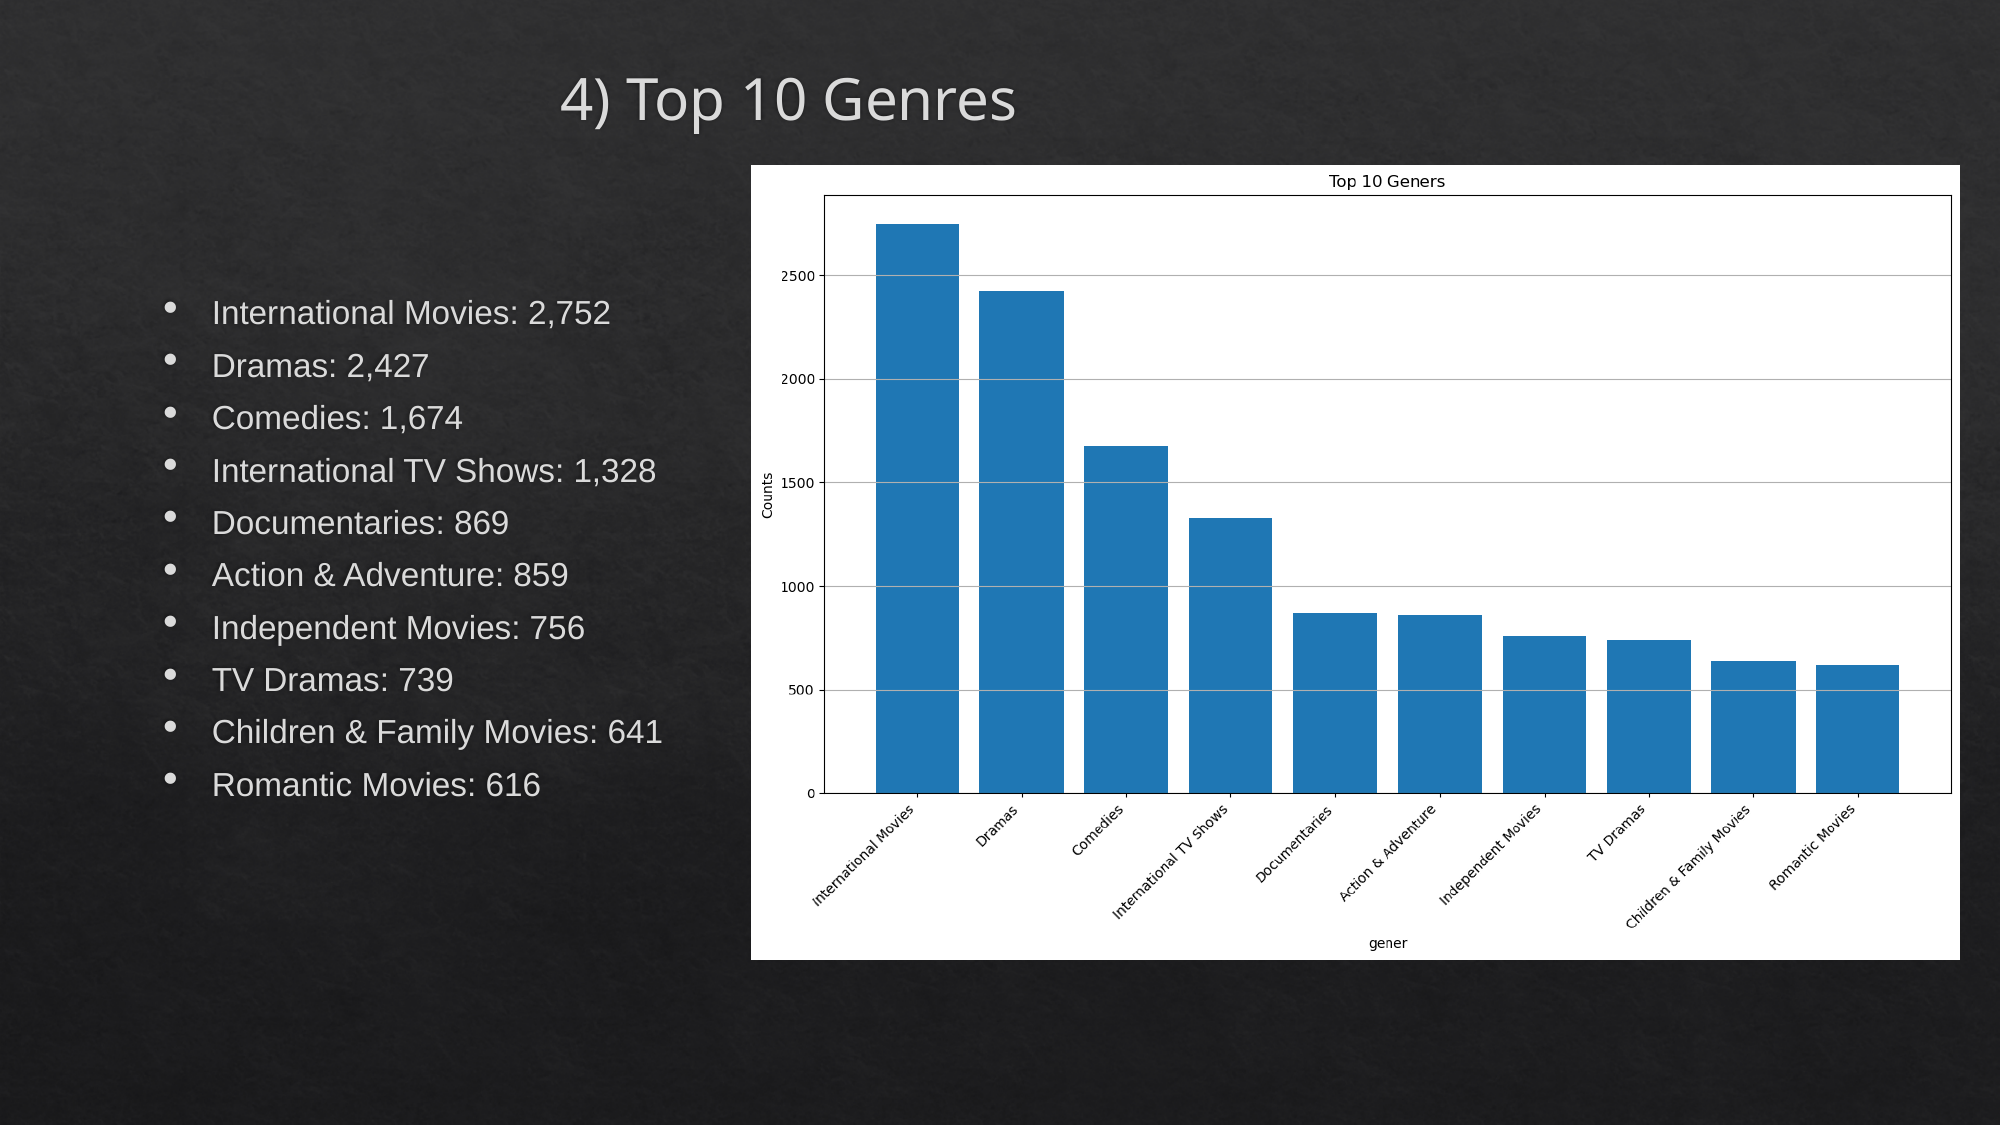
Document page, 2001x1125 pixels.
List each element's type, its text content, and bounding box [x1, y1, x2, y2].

title 4) Top 10 Genres [536, 0, 1042, 140]
picture [751, 165, 1961, 960]
list International Movies: 2,752 Dramas: 2,427 Comedies: 1,674 International TV Shows: 1,328 Documentaries: 869 Action & Adventure: 859 Independent Movies: 756 TV Dramas: 739 Children & Family Movies: 641 Romantic Movies: 616 [149, 284, 712, 1020]
text_box [0, 0, 2000, 1125]
